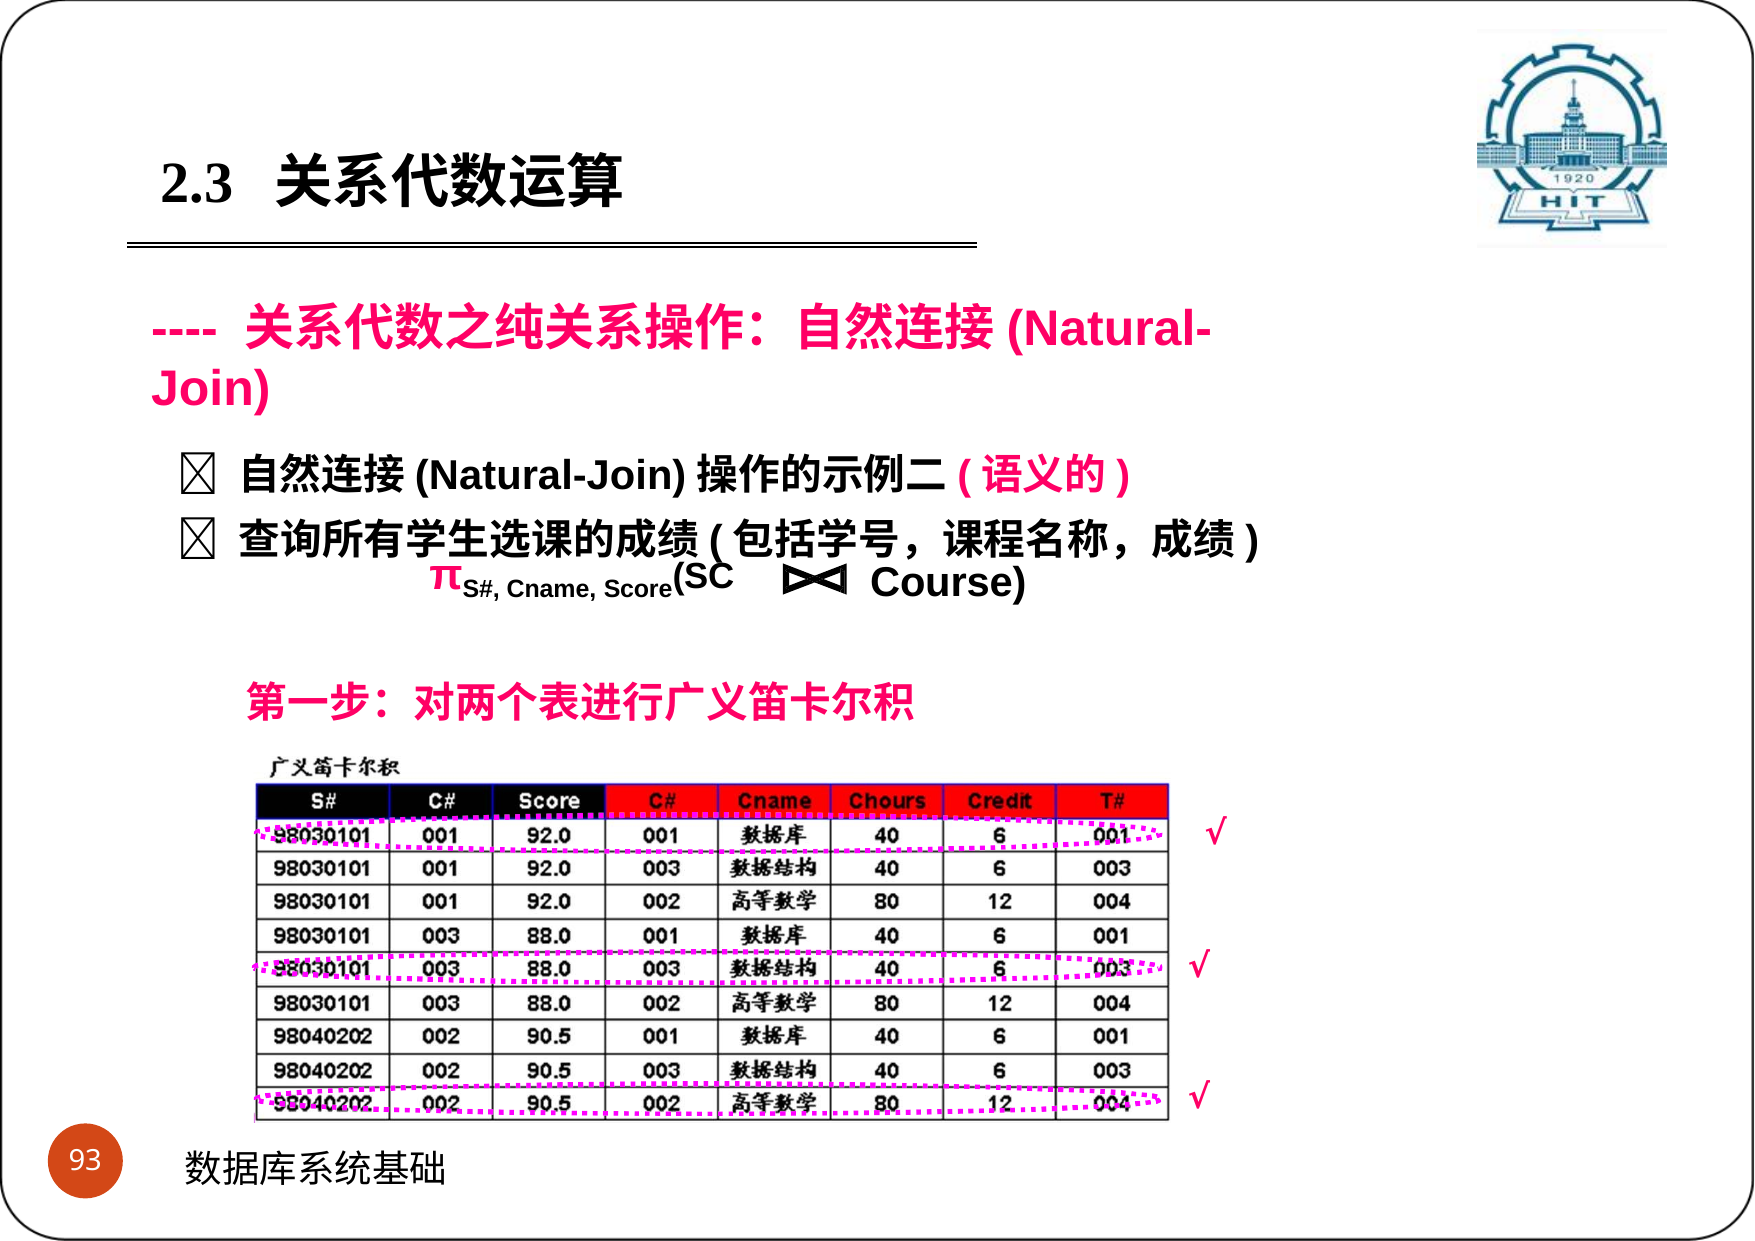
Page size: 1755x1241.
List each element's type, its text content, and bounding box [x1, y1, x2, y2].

text_box √ √ [1185, 944, 1224, 1116]
text_box Course) [867, 554, 1030, 605]
text_box [253, 1081, 1162, 1116]
text_box 第一步：对两个表进行广义笛卡尔积 √ [243, 675, 1228, 852]
text_box πS#, Cname, Score(SC [427, 555, 753, 613]
picture [0, 0, 1755, 1241]
text_box [782, 563, 847, 595]
text_box [251, 949, 1163, 985]
text_box [253, 852, 1171, 1123]
text_box 2.3 关系代数运算 ---- 关系代数之纯关系操作：自然连接(Natural-Join)  自然连接(Natural-Join)操作的示例二(语义的)  查询所有学生选课的成绩(包括学号，课程名称，成绩) [149, 144, 1313, 563]
